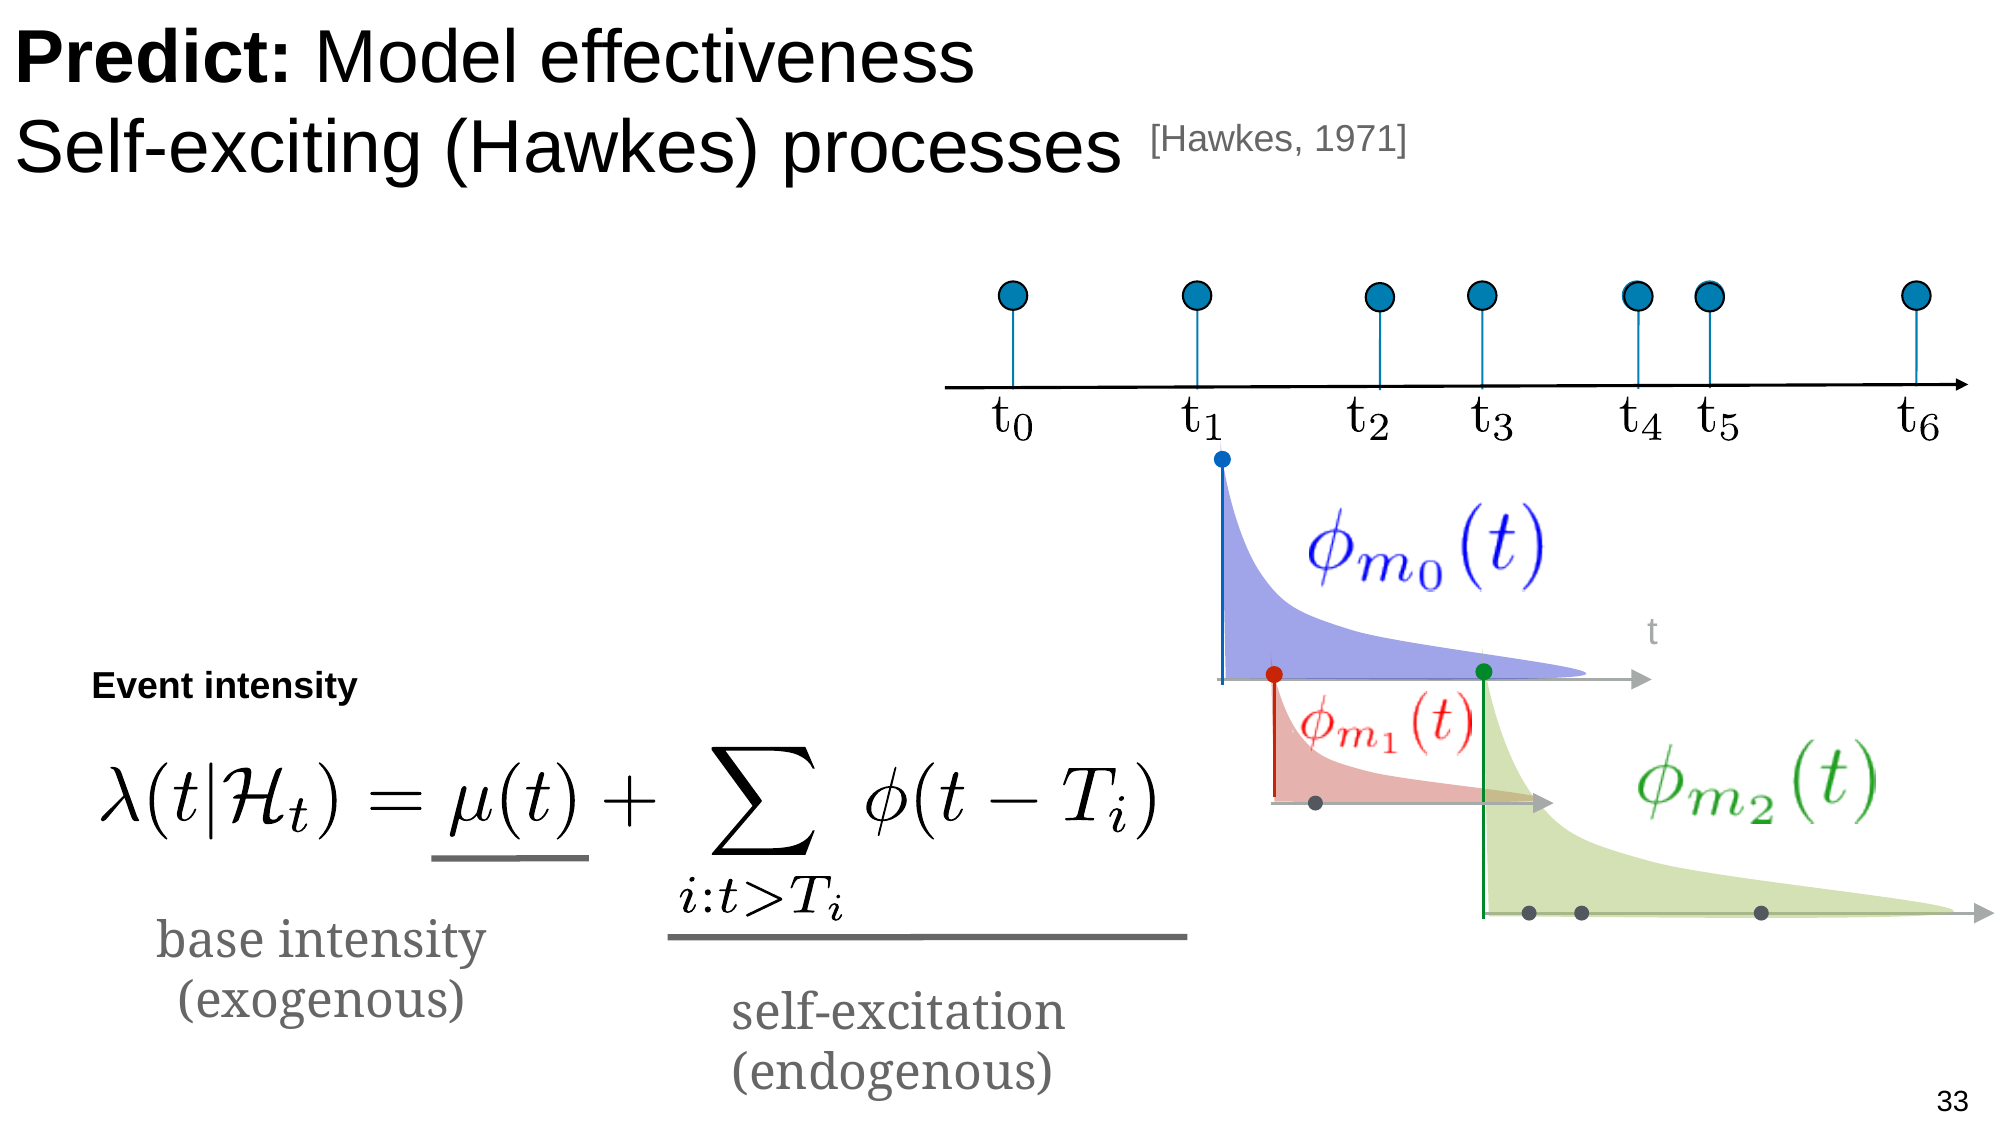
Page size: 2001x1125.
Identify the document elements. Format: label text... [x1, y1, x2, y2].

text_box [1213, 439, 1995, 924]
text_box Event intensity [76, 653, 504, 730]
text_box [Hawkes, 1971] [1135, 106, 1524, 183]
text_box Predict: Model effectiveness Self-exciting (Hawkes) processes [0, 0, 1963, 183]
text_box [39, 746, 1235, 1125]
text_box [944, 281, 1969, 441]
